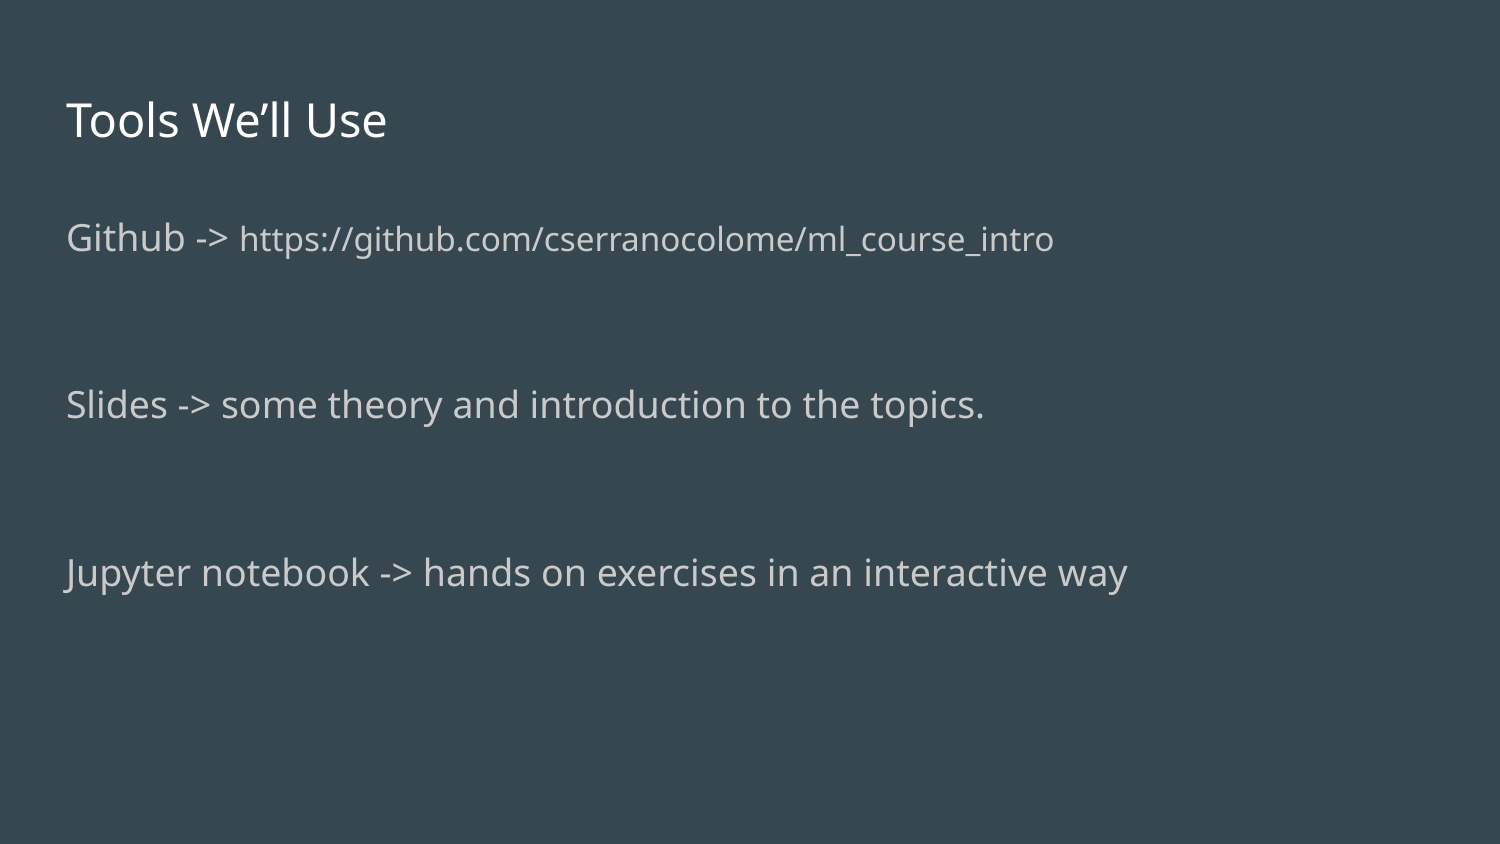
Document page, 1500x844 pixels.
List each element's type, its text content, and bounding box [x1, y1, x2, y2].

title Tools We’ll Use [51, 72, 1449, 167]
list Github -> https://github.com/cserranocolome/ml_course_intro Slides -> some theory and introduction to the topics. Jupyter notebook -> hands on exercises in an interactive way [51, 189, 1449, 750]
